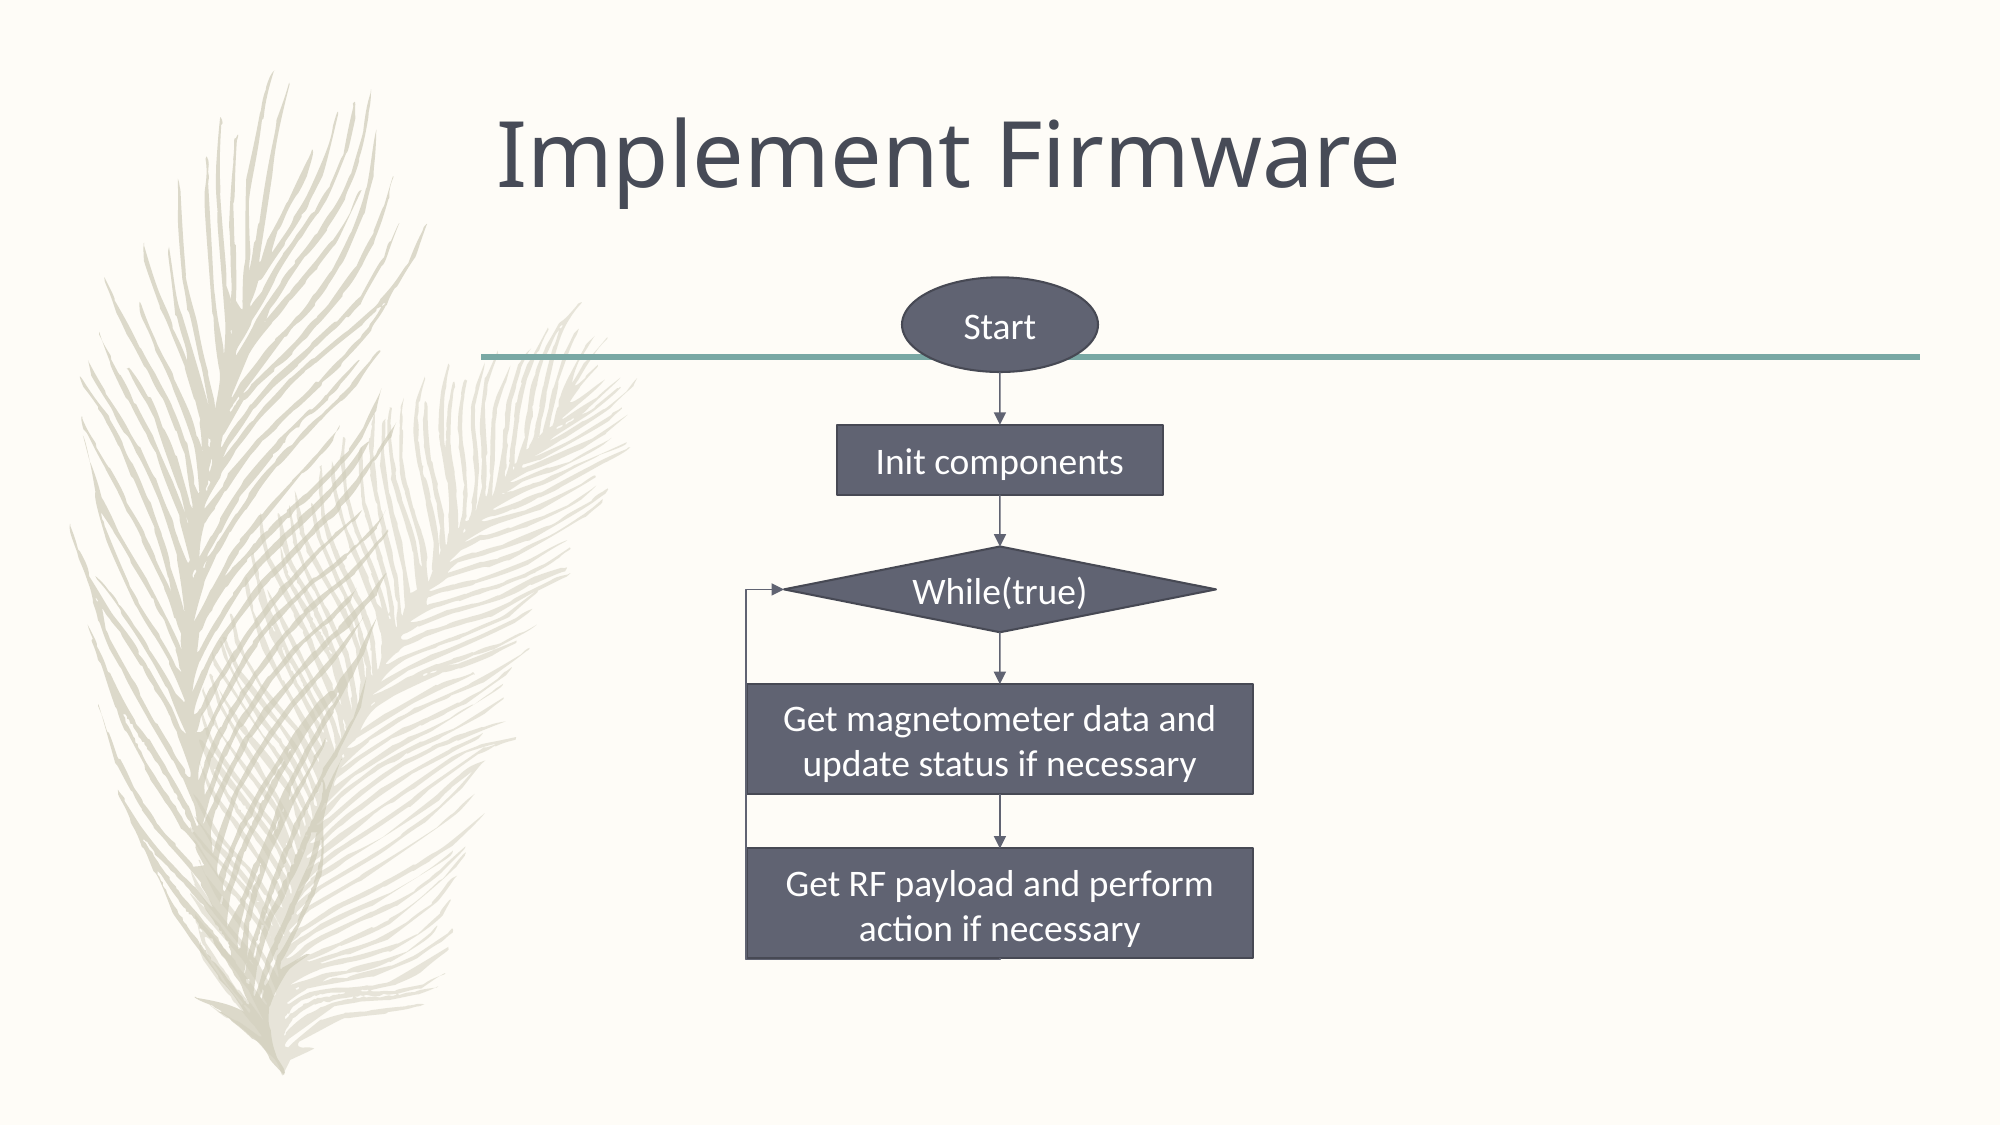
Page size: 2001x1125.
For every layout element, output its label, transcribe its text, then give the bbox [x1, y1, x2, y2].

title Implement Firmware [481, 93, 1920, 350]
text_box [707, 665, 1077, 883]
text_box Init components [836, 424, 1164, 496]
text_box Get magnetometer data and update status if necessary [1077, 683, 1254, 795]
text_box Start [900, 276, 1100, 374]
text_box While(true) [783, 545, 1218, 634]
text_box Get RF payload and perform action if necessary [747, 847, 1254, 959]
